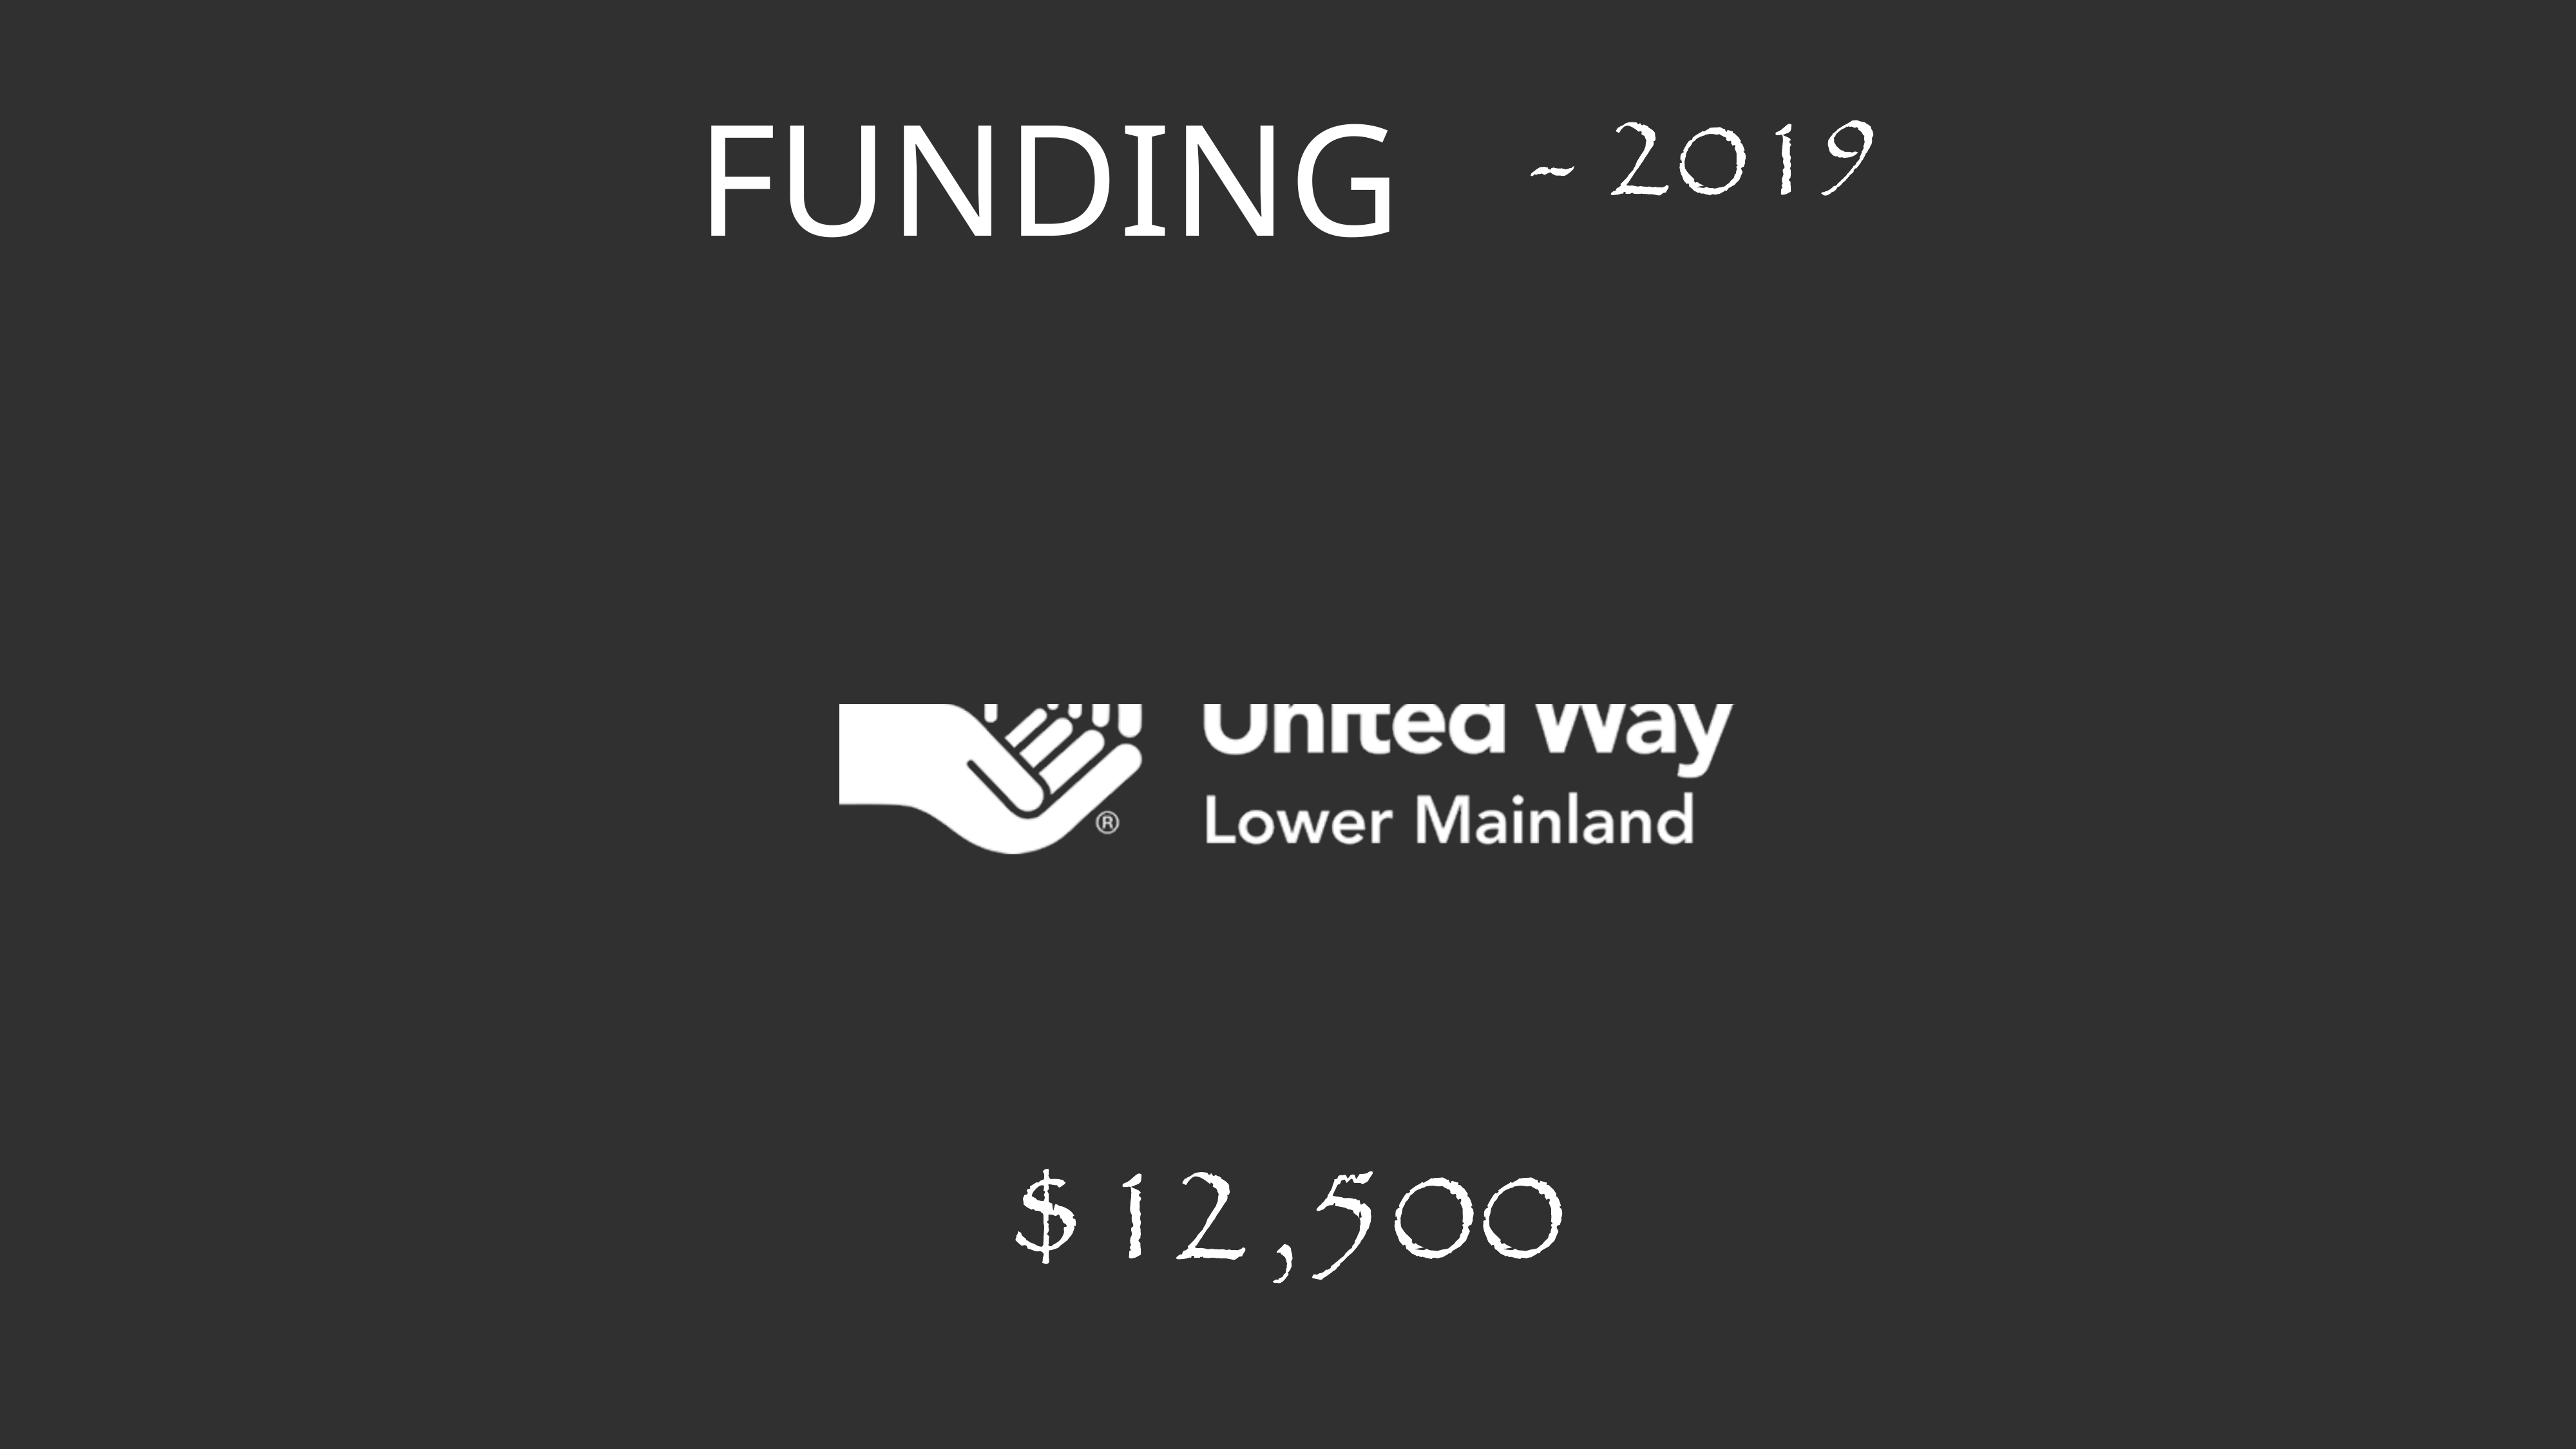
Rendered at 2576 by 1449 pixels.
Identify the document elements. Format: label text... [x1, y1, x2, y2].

text_box [1610, 121, 1670, 196]
text_box [1311, 1170, 1374, 1281]
text_box [1272, 1243, 1293, 1284]
text_box [1820, 119, 1875, 196]
text_box FUNDING [687, 77, 1411, 272]
text_box [1775, 123, 1793, 196]
text_box [1530, 165, 1576, 177]
text_box [1175, 1171, 1246, 1261]
text_box [1015, 1168, 1077, 1265]
text_box [1121, 1173, 1143, 1260]
picture [839, 704, 1735, 904]
text_box [1482, 1177, 1563, 1260]
text_box [1393, 1177, 1474, 1260]
text_box [1679, 126, 1747, 196]
text_box [0, 0, 2576, 1449]
